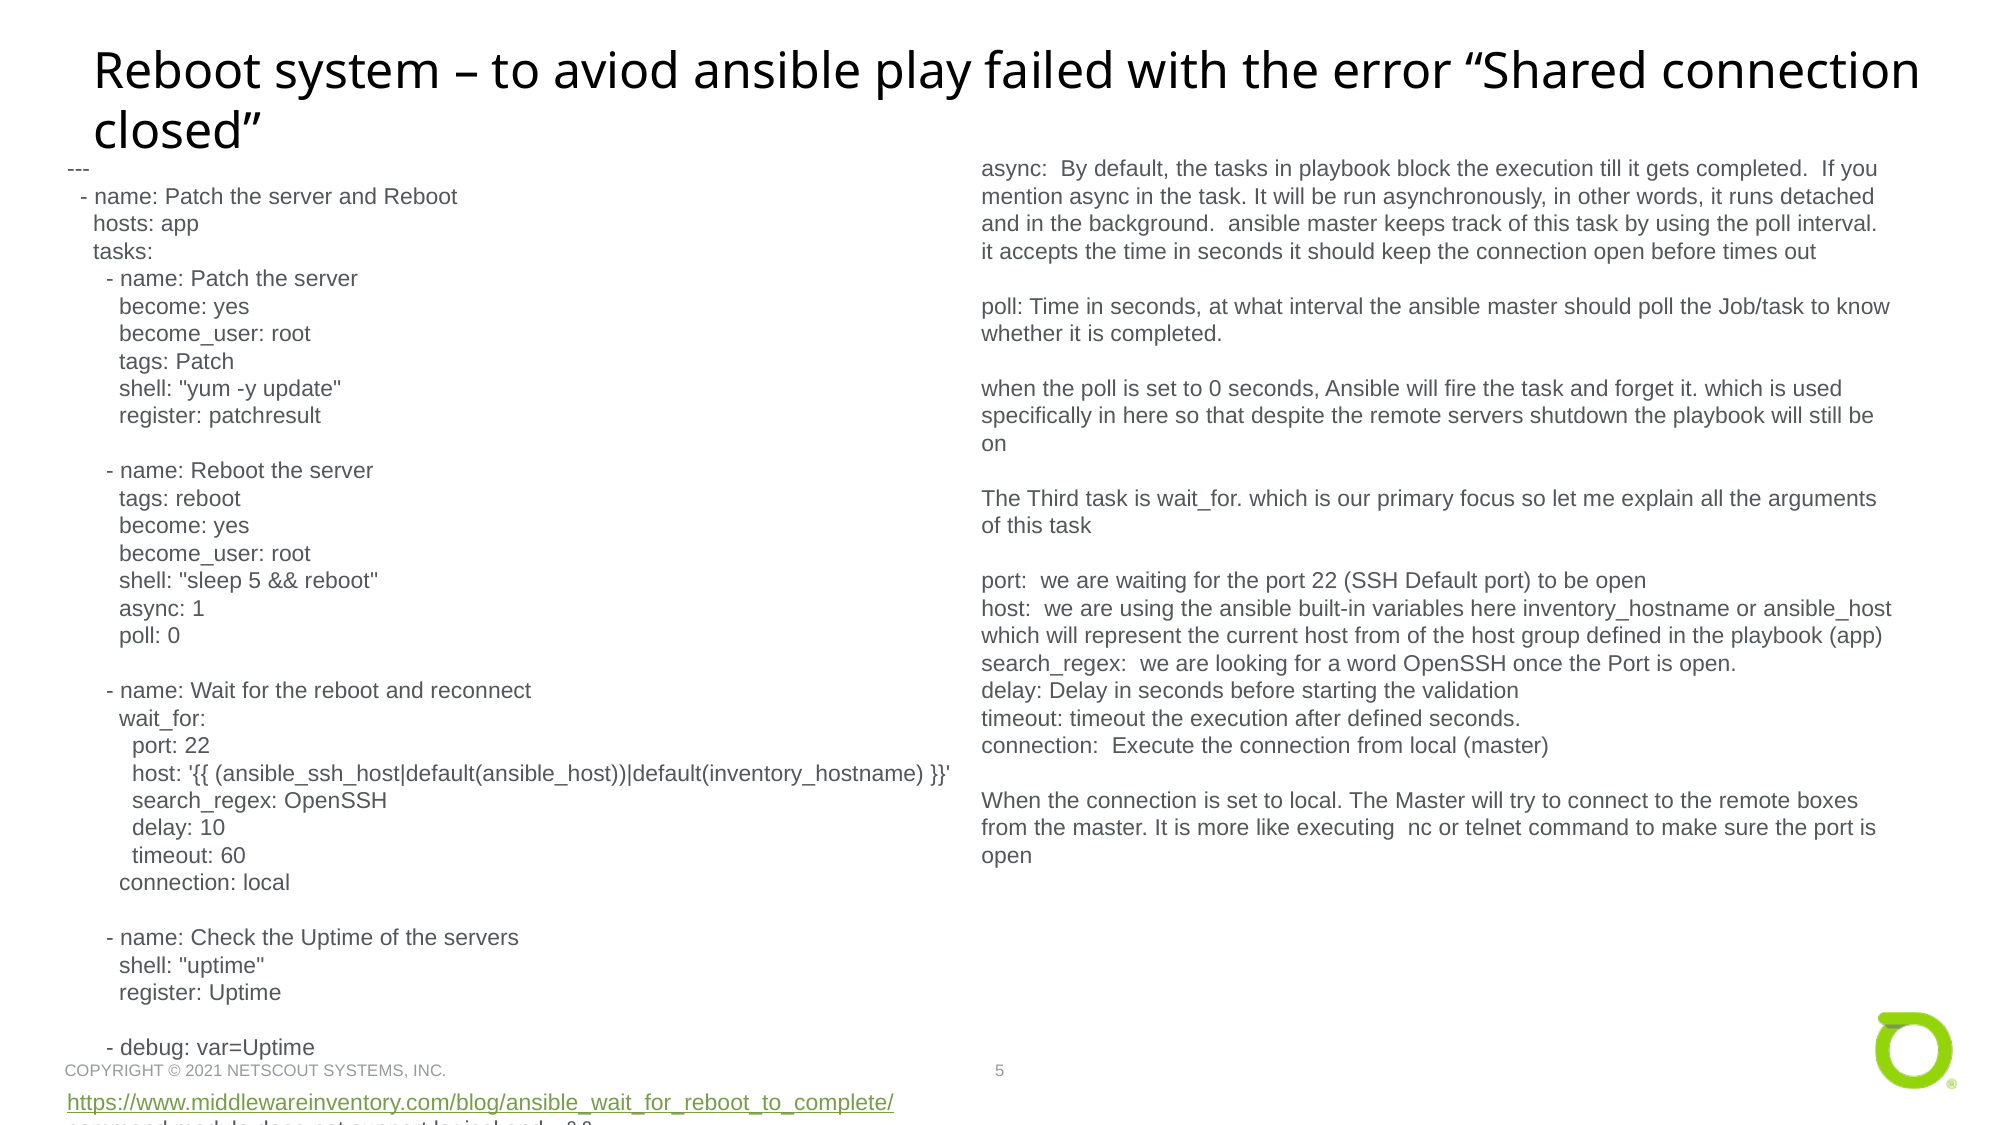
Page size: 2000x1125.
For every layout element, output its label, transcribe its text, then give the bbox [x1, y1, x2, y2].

picture [1911, 1004, 1963, 1095]
text_box --- - name: Patch the server and Reboot hosts: app tasks: - name: Patch the server become: yes become_user: root tags: Patch shell: "yum -y update" register: patchresult - name: Reboot the server tags: reboot become: yes become_user: root shell: "sleep 5 && reboot" async: 1 poll: 0 - name: Wait for the reboot and reconnect wait_for: port: 22 host: '{{ (ansible_ssh_host|default(ansible_host))|default(inventory_hostname) }}' search_regex: OpenSSH delay: 10 timeout: 60 connection: local - name: Check the Uptime of the servers shell: "uptime" register: Uptime - debug: var=Uptime https://www.middlewareinventory.com/blog/ansible_wait_for_reboot_to_complete/ command module does not support logical and - && async: By default, the tasks in playbook block the execution till it gets completed. If you mention async in the task. It will be run asynchronously, in other words, it runs detached and in the background. ansible master keeps track of this task by using the poll interval. it accepts the time in seconds it should keep the connection open before times out poll: Time in seconds, at what interval the ansible master should poll the Job/task to know whether it is completed. when the poll is set to 0 seconds, Ansible will fire the task and forget it. which is used specifically in here so that despite the remote servers shutdown the playbook will still be on The Third task is wait_for. which is our primary focus so let me explain all the arguments of this task port: we are waiting for the port 22 (SSH Default port) to be open host: we are using the ansible built-in variables here inventory_hostname or ansible_host which will represent the current host from of the host group defined in the playbook (app) search_regex: we are looking for a word OpenSSH once the Port is open. delay: Delay in seconds before starting the validation timeout: timeout the execution after defined seconds. connection: Execute the connection from local (master) When the connection is set to local. The Master will try to connect to the remote boxes from the master. It is more like executing nc or telnet command to make sure the port is open [52, 146, 1911, 1125]
text_box [88, 140, 1922, 613]
text_box Reboot system – to aviod ansible play failed with the error “Shared connection closed” [78, 30, 1947, 166]
